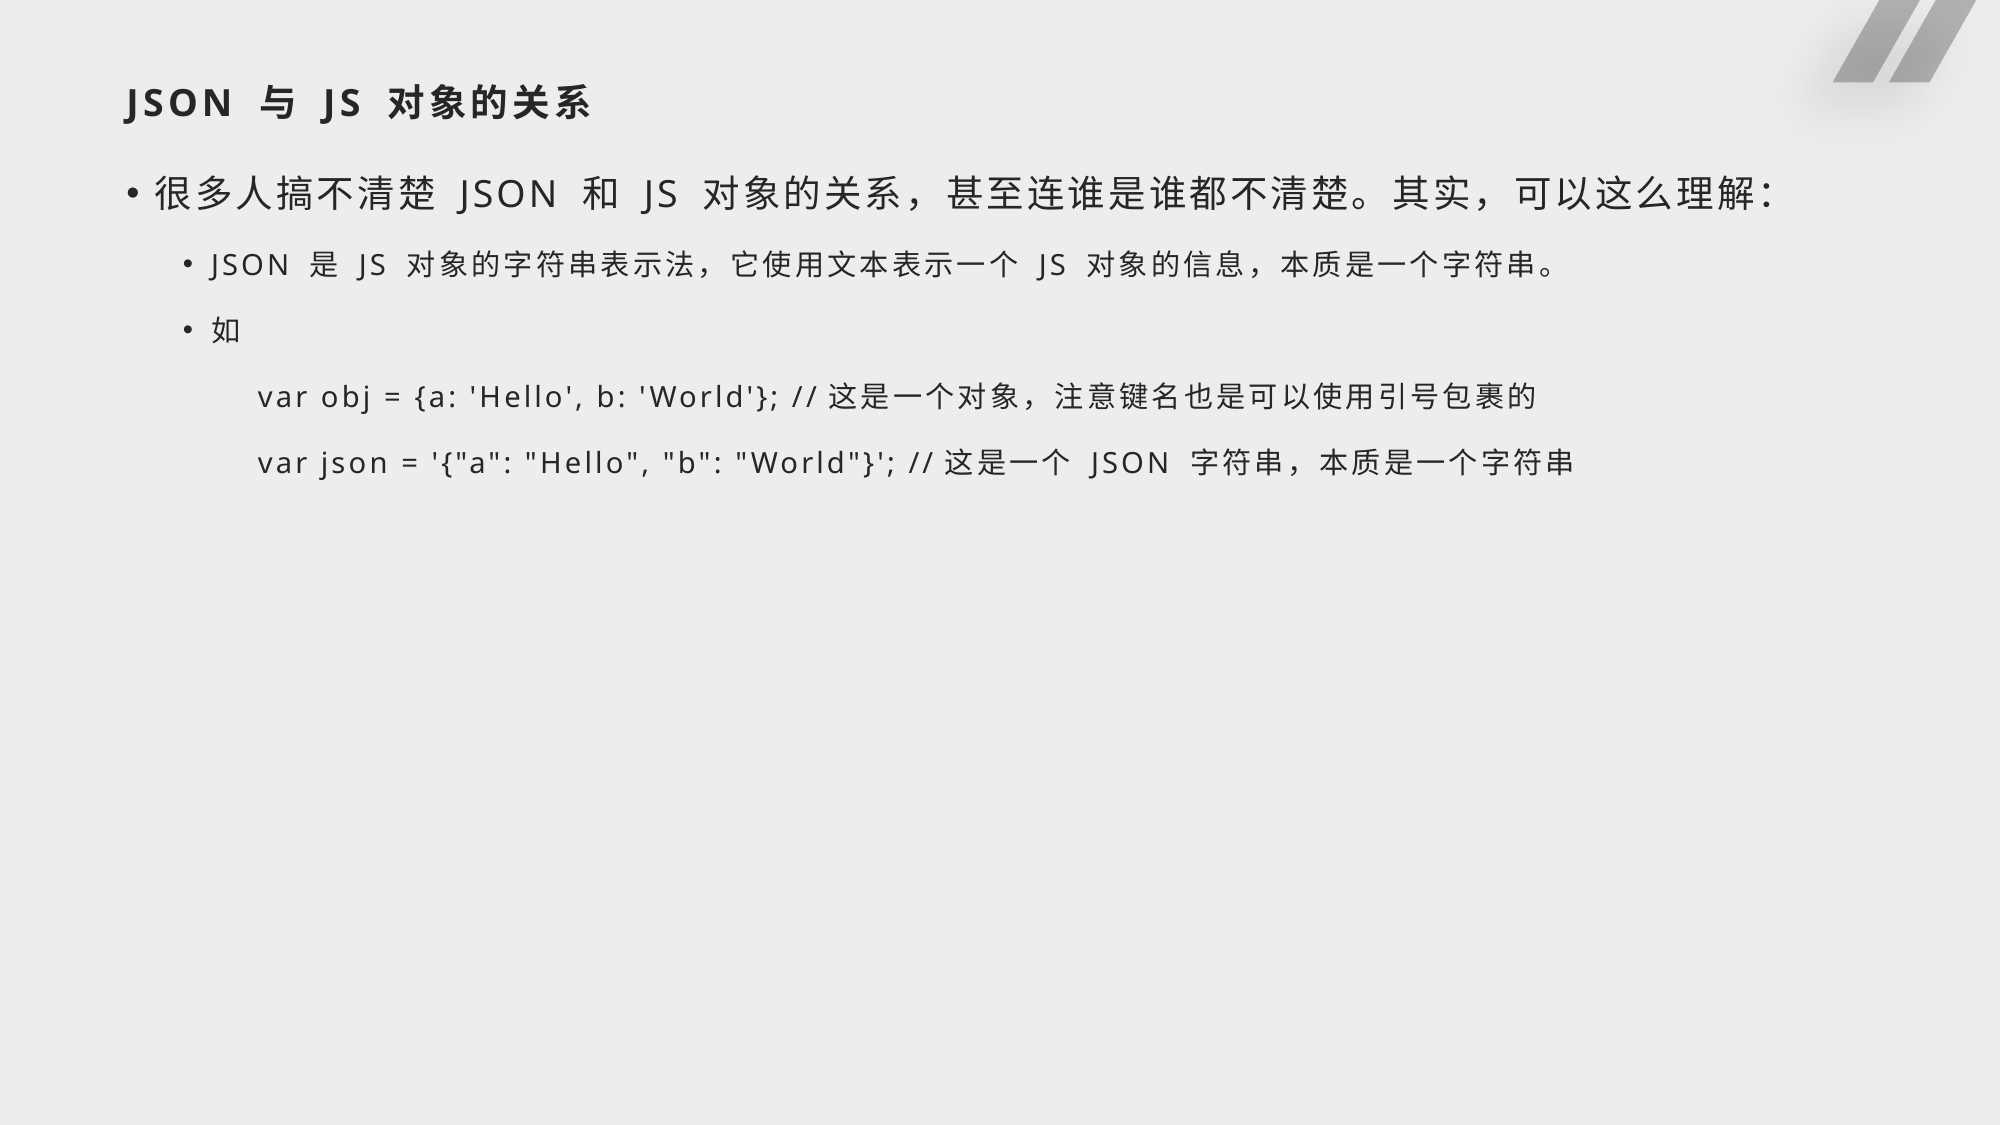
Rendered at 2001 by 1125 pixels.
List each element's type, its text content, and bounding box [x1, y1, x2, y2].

title JSON 与 JS 对象的关系 [109, 72, 1891, 146]
list 很多人搞不清楚 JSON 和 JS 对象的关系，甚至连谁是谁都不清楚。其实，可以这么理解： JSON 是 JS 对象的字符串表示法，它使用文本表示一个 JS 对象的信息，本质是一个字符串。 如 var obj = {a: 'Hello', b: 'World'}; //这是一个对象，注意键名也是可以使用引号包裹的 var json = '{"a": "Hello", "b": "World"}'; //这是一个 JSON 字符串，本质是一个字符串 [109, 156, 1891, 1041]
